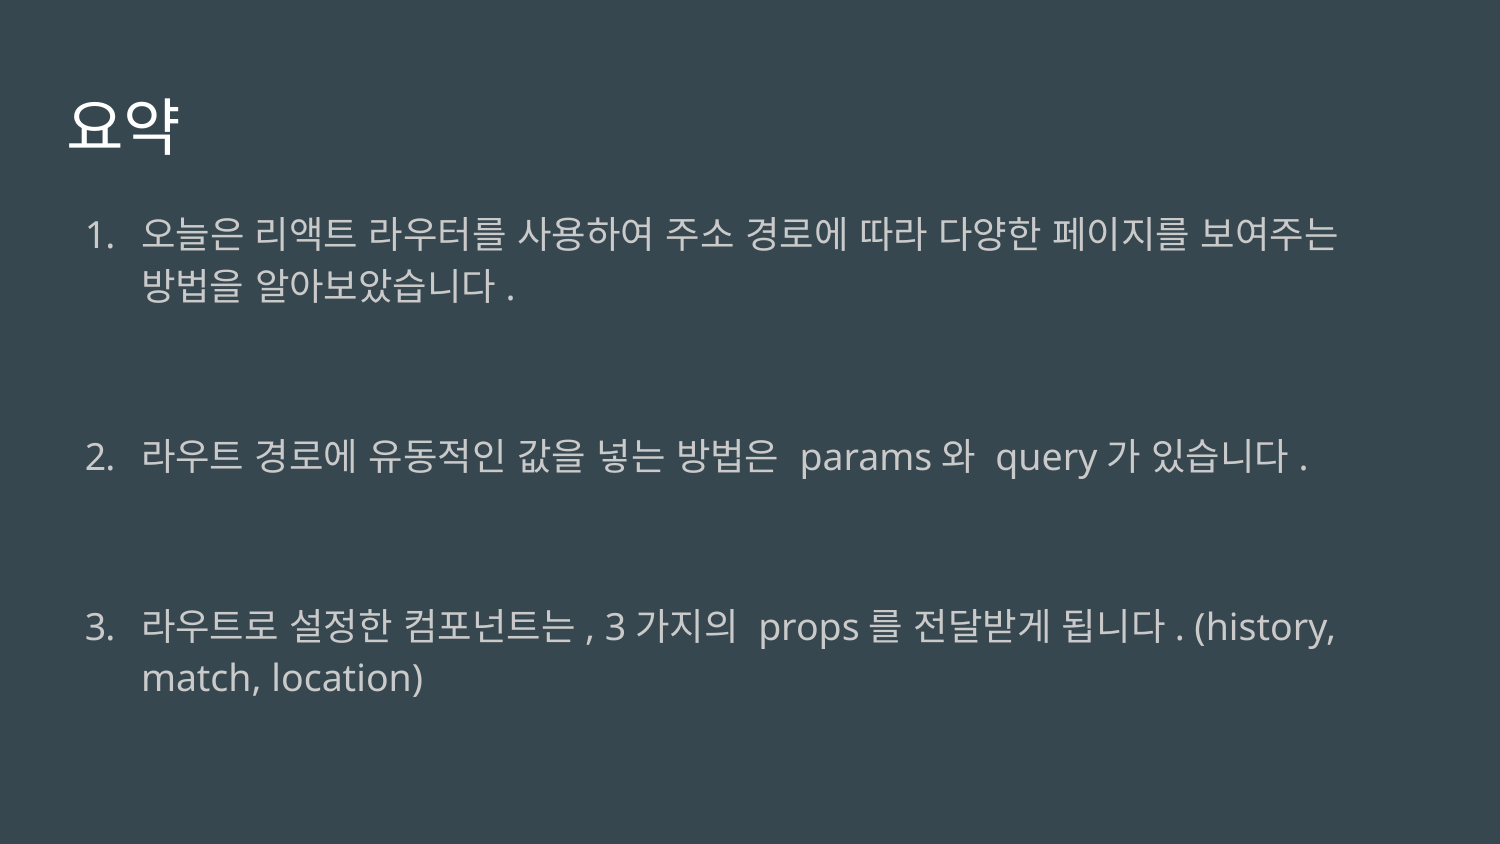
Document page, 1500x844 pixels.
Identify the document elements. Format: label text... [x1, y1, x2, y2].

title 요약 [51, 72, 1449, 167]
list 오늘은 리액트 라우터를 사용하여 주소 경로에 따라 다양한 페이지를 보여주는 방법을 알아보았습니다. 라우트 경로에 유동적인 값을 넣는 방법은 params와 query가 있습니다. 라우트로 설정한 컴포넌트는, 3가지의 props를 전달받게 됩니다. (history, match, location) [51, 189, 1449, 750]
